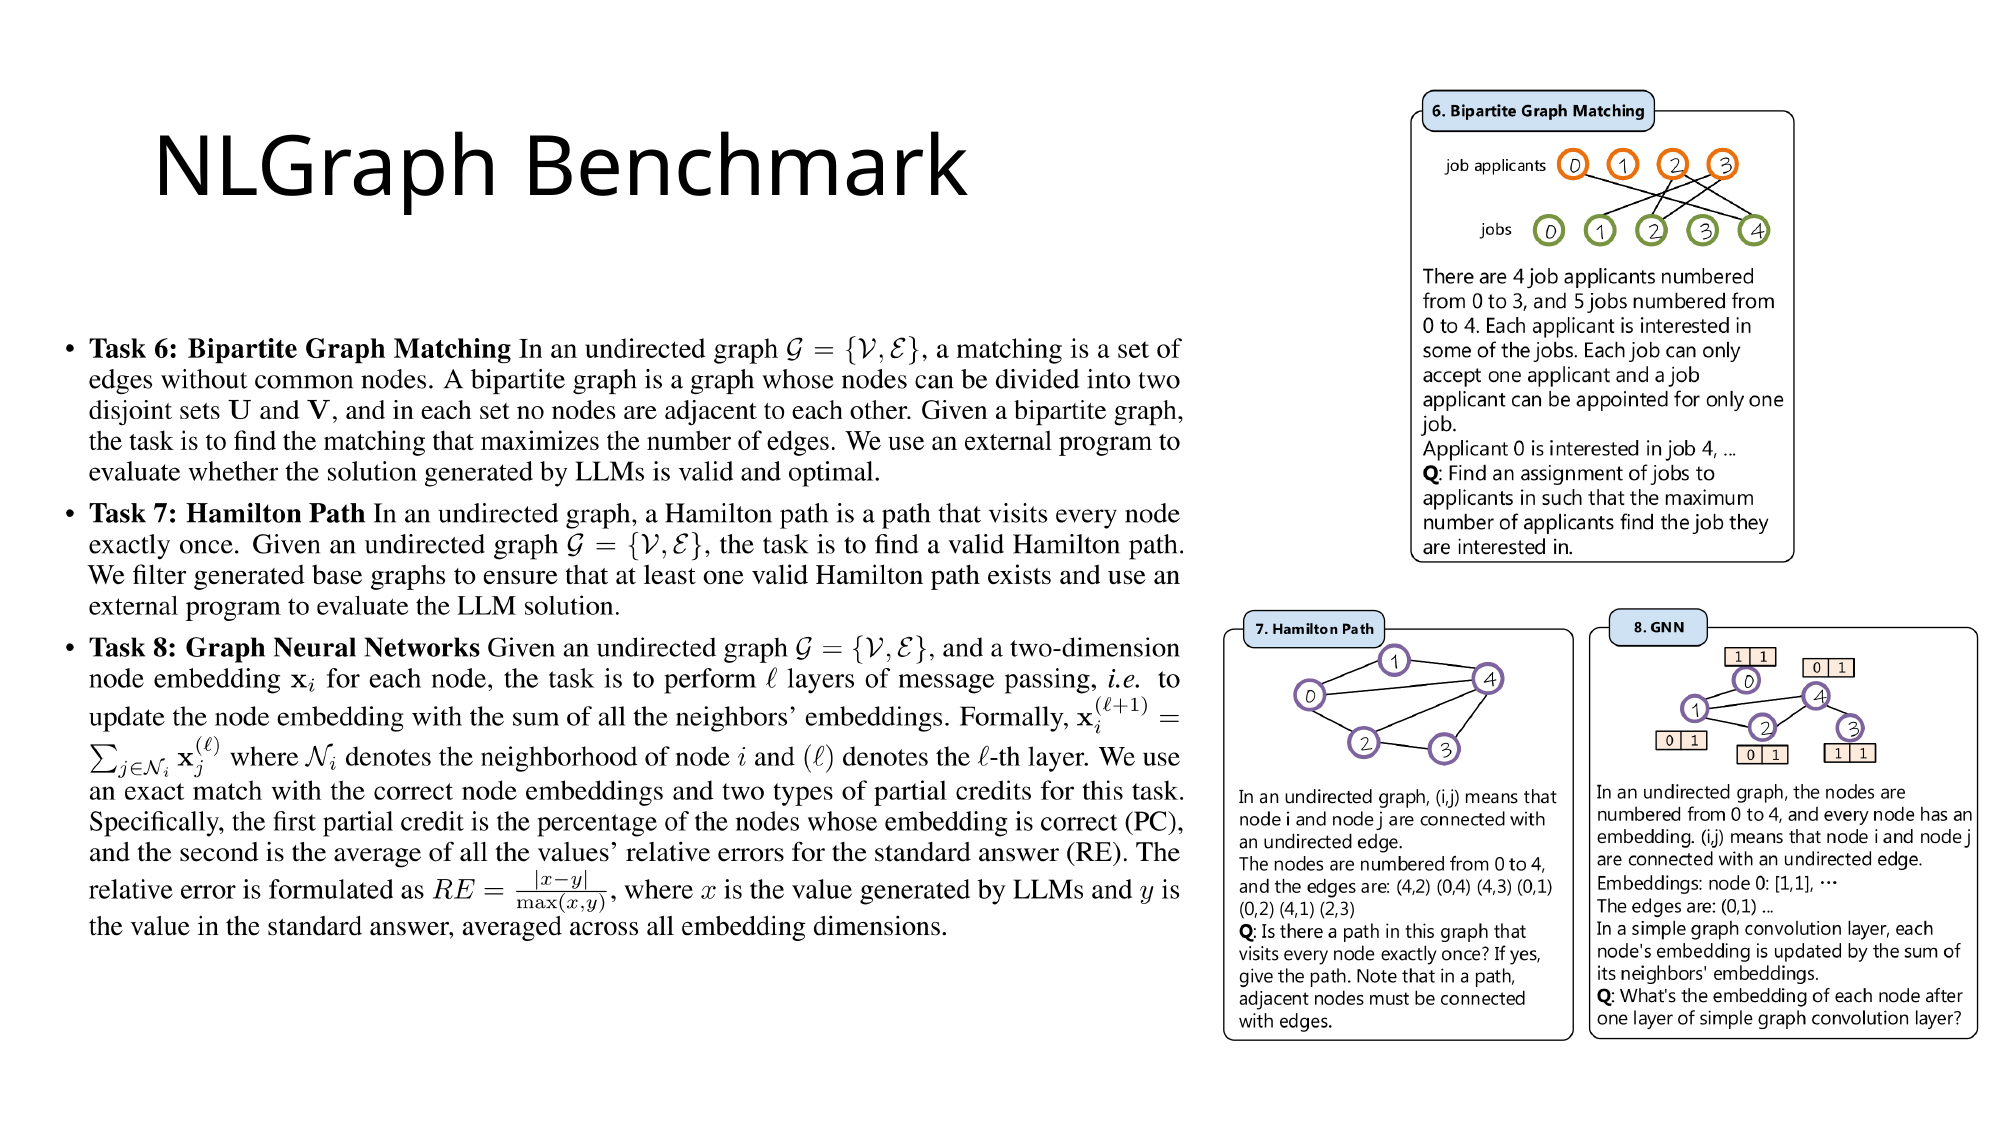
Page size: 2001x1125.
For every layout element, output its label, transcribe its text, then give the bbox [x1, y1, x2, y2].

picture [51, 325, 1199, 952]
title NLGraph Benchmark [137, 59, 1863, 278]
picture [1401, 83, 1803, 568]
picture [1218, 605, 1986, 1047]
